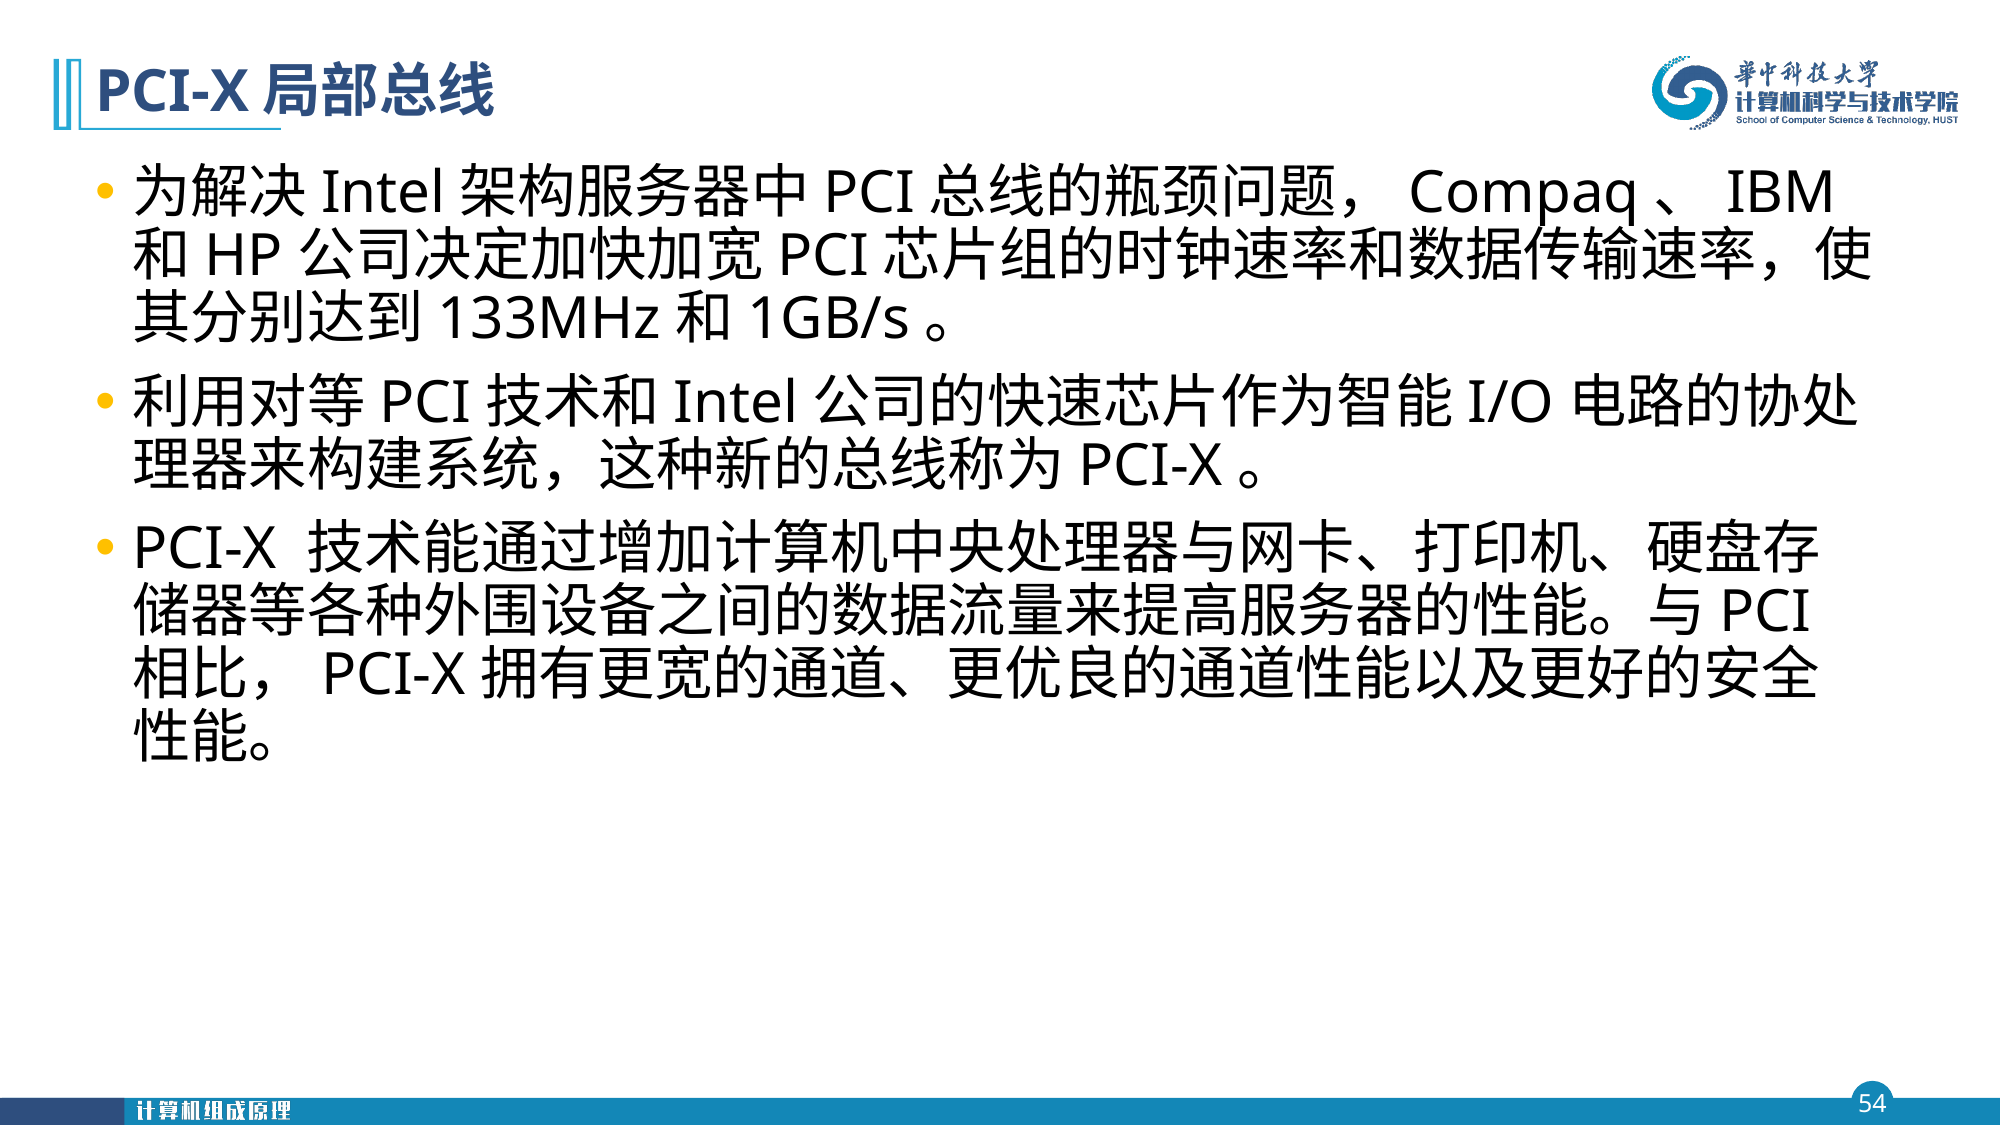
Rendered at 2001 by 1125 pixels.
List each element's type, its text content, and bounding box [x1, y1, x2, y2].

picture [1805, 56, 1958, 130]
list 为解决Intel架构服务器中PCI总线的瓶颈问题，Compaq、IBM和HP公司决定加快加宽PCI芯片组的时钟速率和数据传输速率，使其分别达到133MHz和1GB/s。 利用对等PCI技术和Intel公司的快速芯片作为智能I/O电路的协处理器来构建系统，这种新的总线称为PCI-X。 PCI-X 技术能通过增加计算机中央处理器与网卡、打印机、硬盘存储器等各种外围设备之间的数据流量来提高服务器的性能。与PCI相比，PCI-X拥有更宽的通道、更优良的通道性能以及更好的安全性能。 [80, 154, 1890, 1080]
title PCI-X局部总线 [80, 42, 1805, 144]
